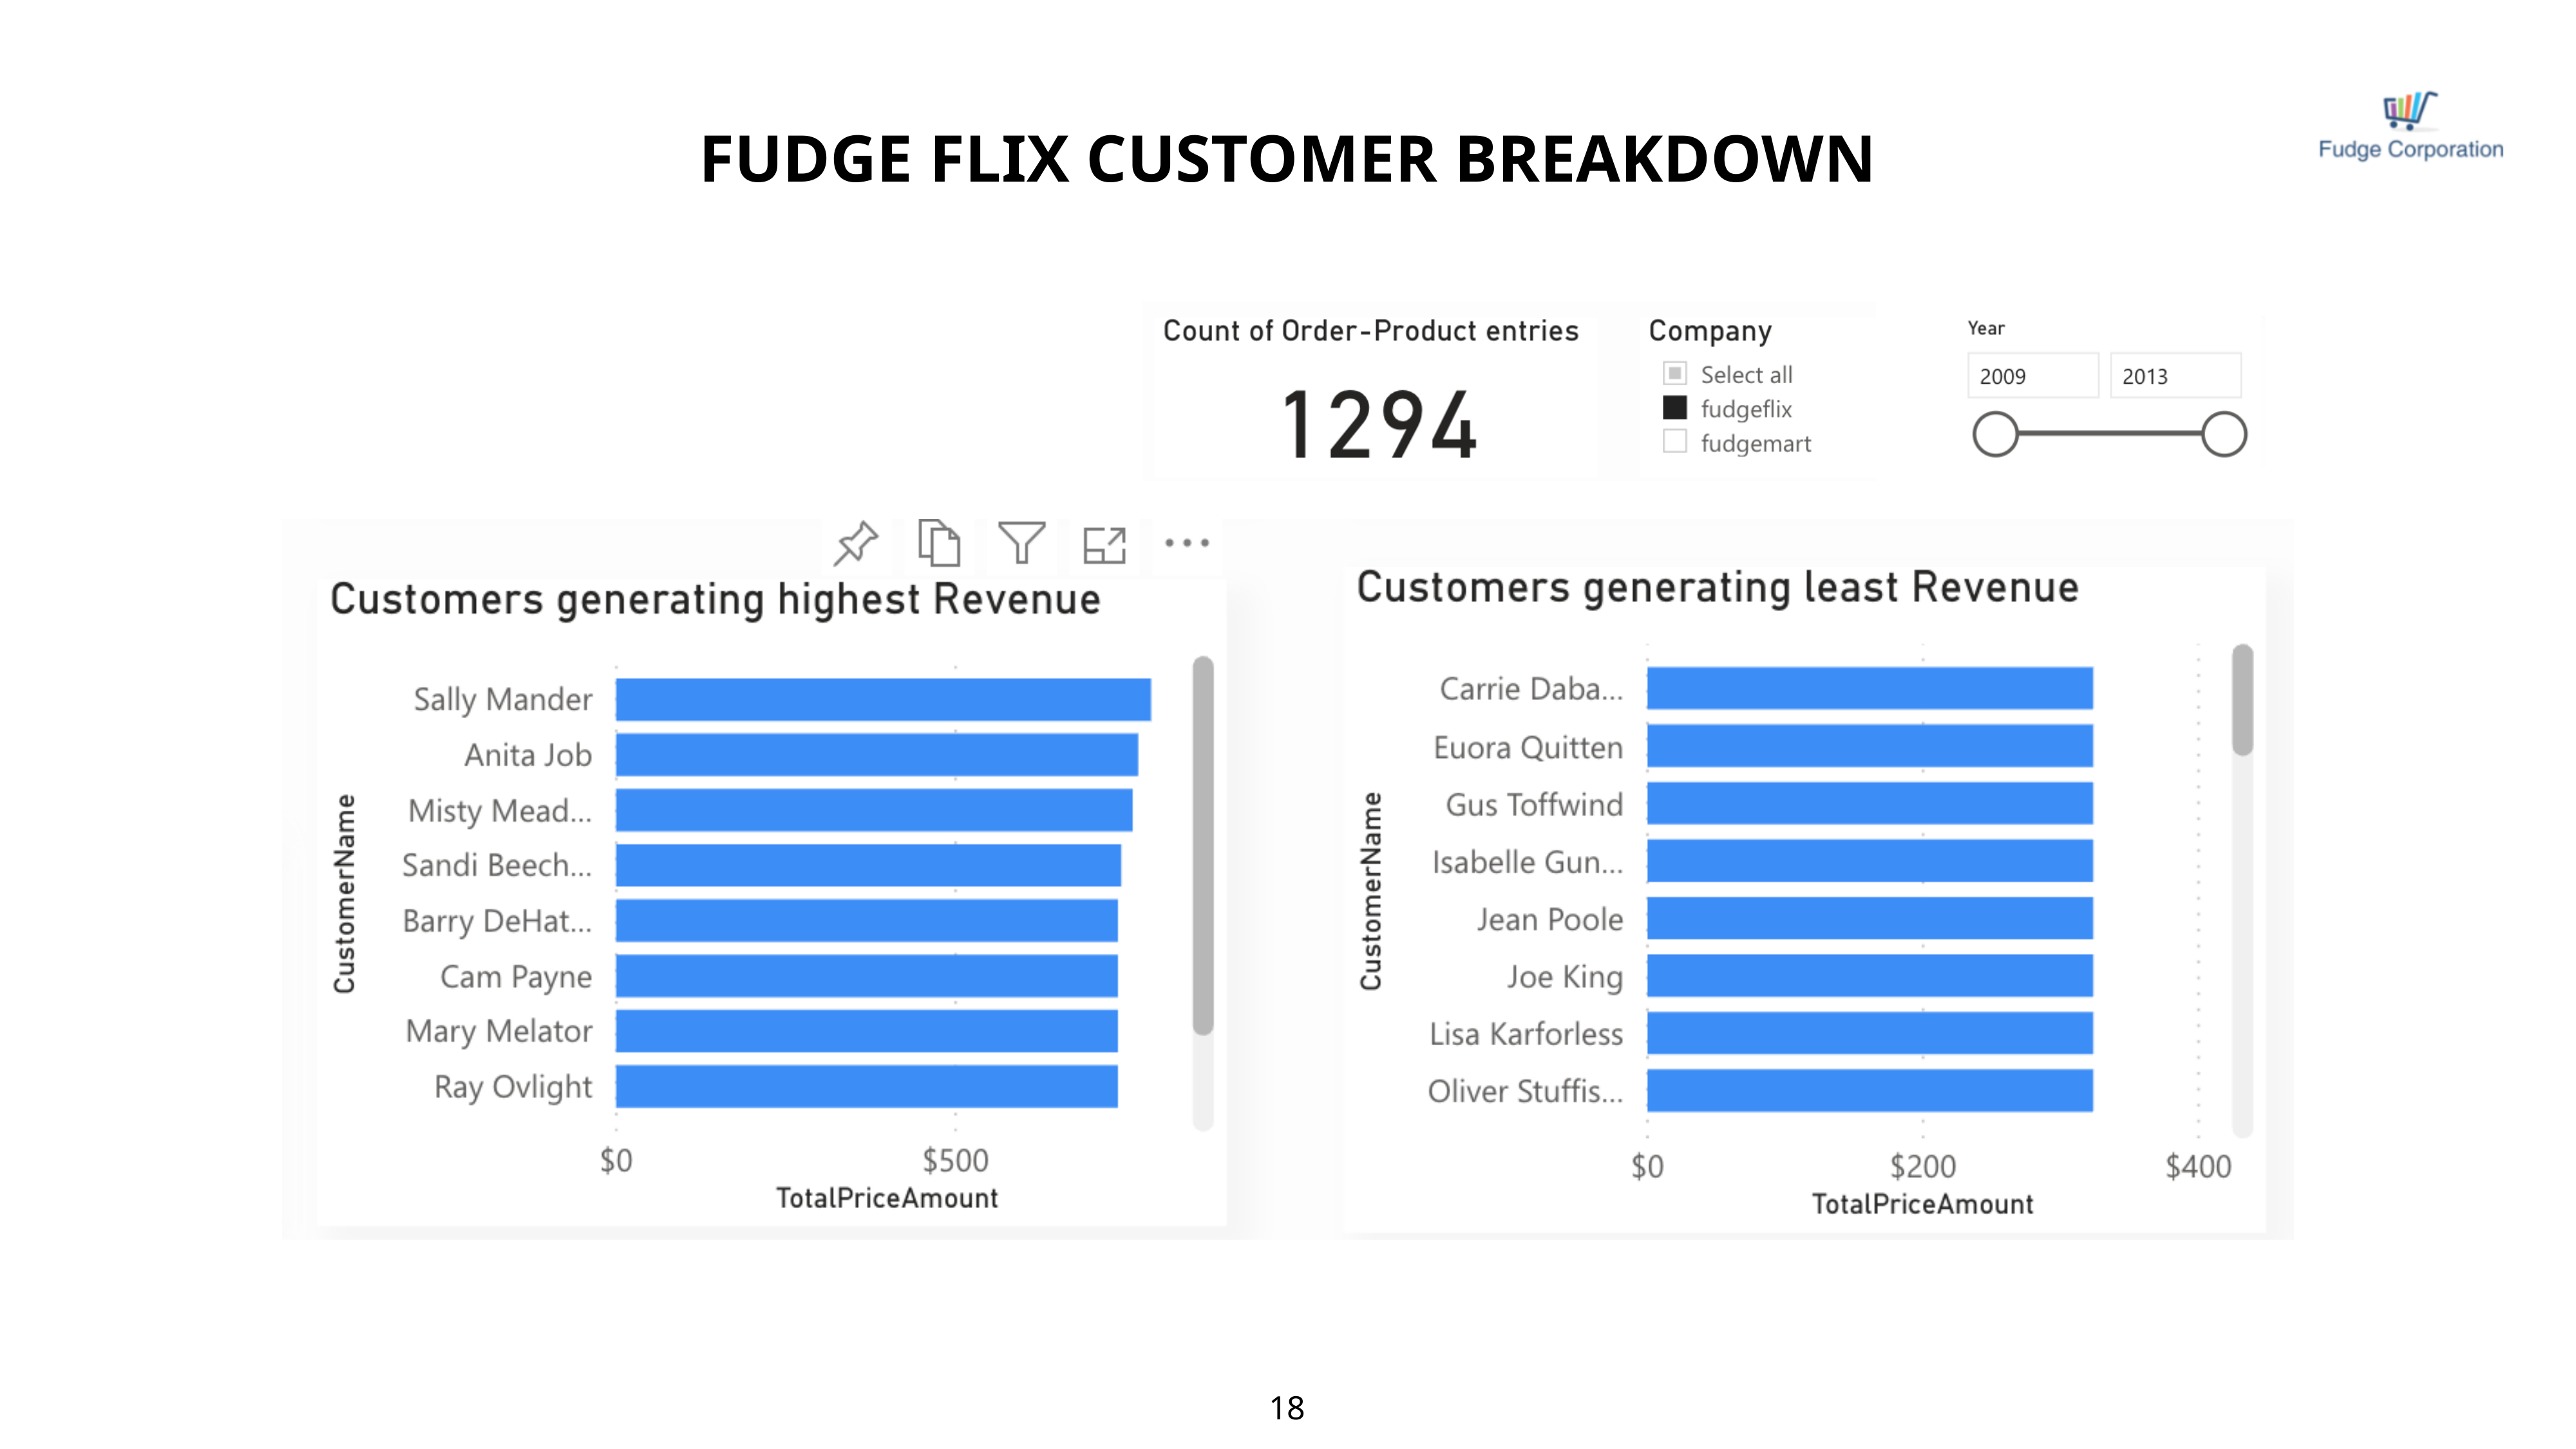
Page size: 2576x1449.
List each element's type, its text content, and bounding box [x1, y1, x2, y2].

text_box [528, 94, 1749, 184]
picture [1142, 301, 1876, 481]
slide_number ‹#› [1263, 1381, 1312, 1431]
text_box FUDGE FLIX CUSTOMER BREAKDOWN [620, 111, 1956, 201]
picture [2280, 42, 2539, 187]
picture [1953, 315, 2266, 467]
picture [281, 519, 2295, 1240]
